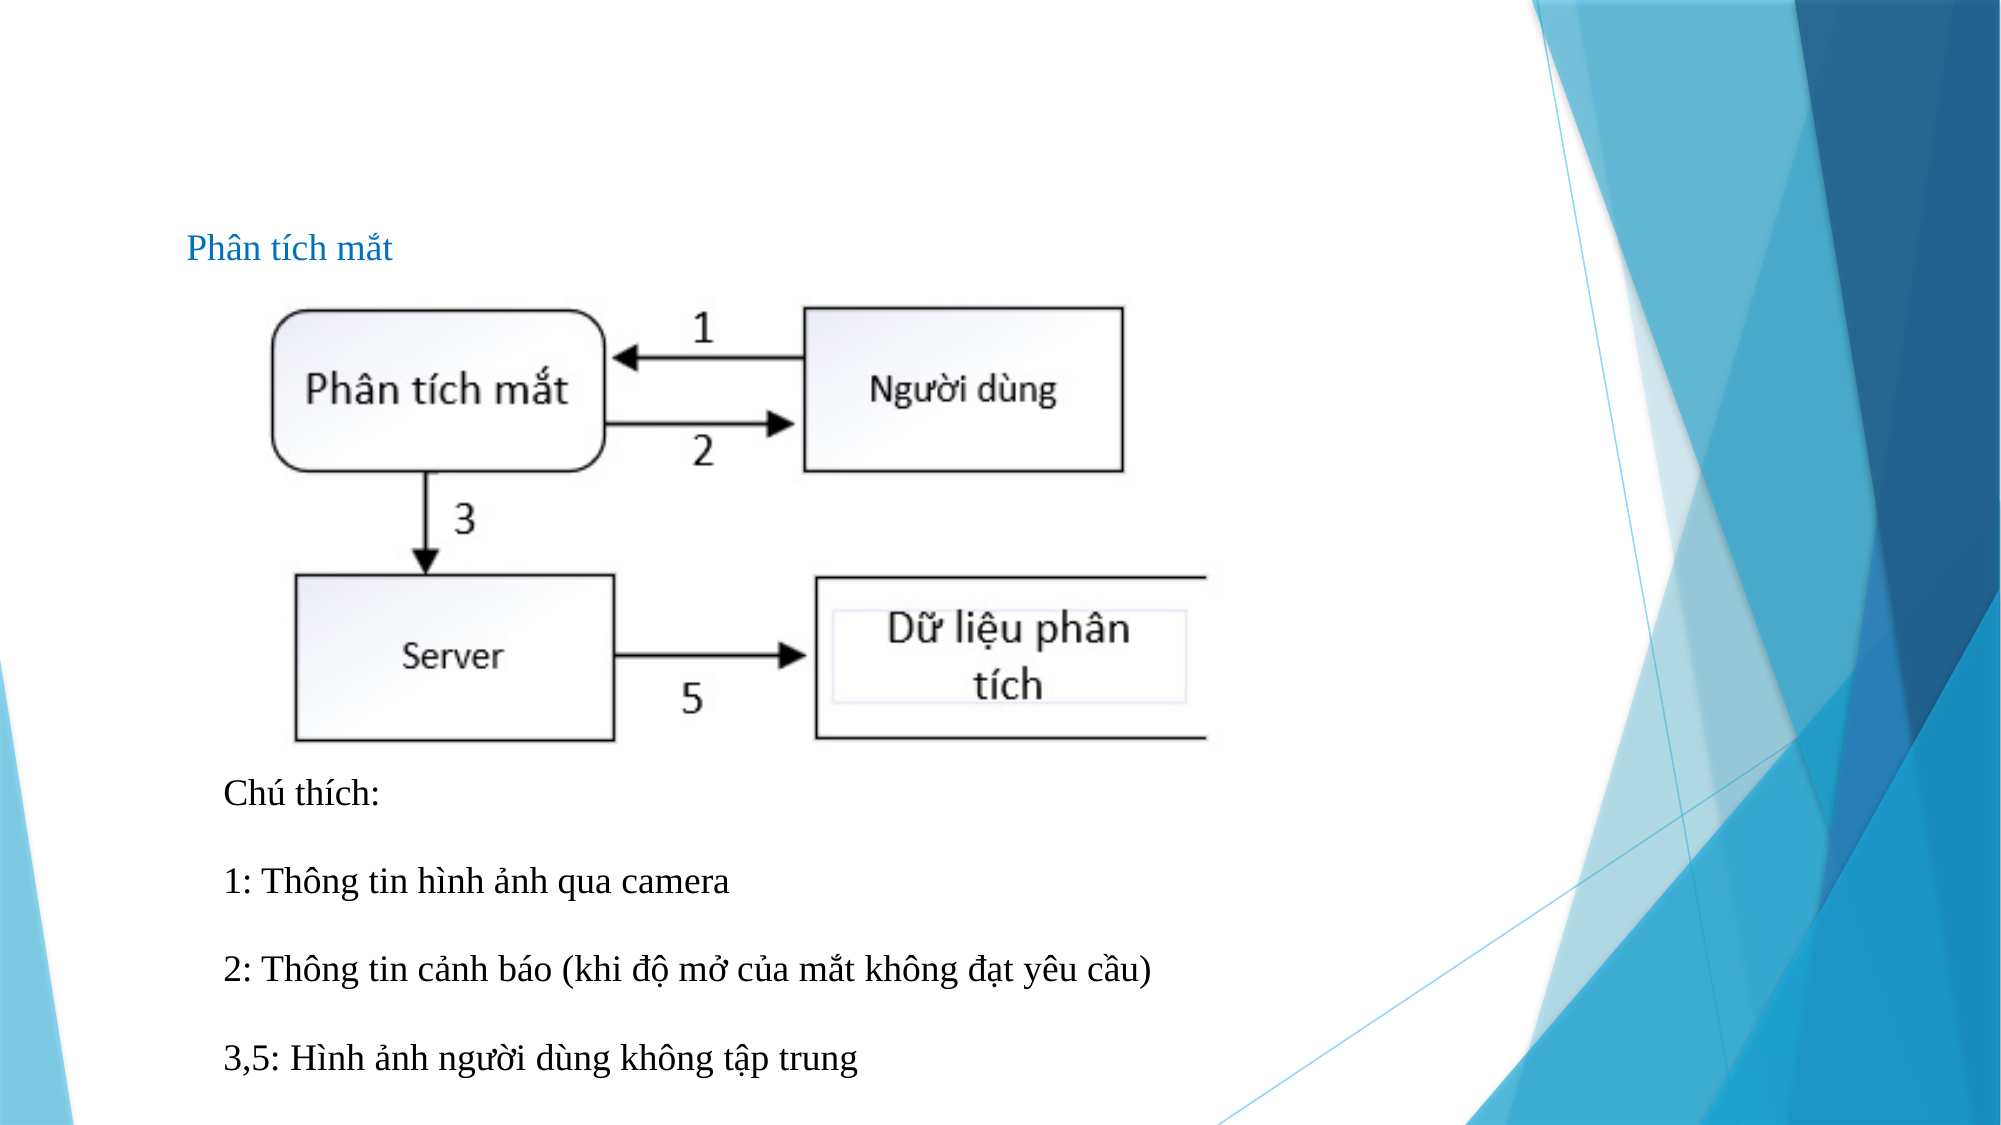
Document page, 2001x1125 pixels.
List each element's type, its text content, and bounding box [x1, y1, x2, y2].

text_box Chú thích: 1: Thông tin hình ảnh qua camera 2: Thông tin cảnh báo (khi độ mở của mắt không đạt yêu cầu) 3,5: Hình ảnh người dùng không tập trung [208, 737, 1285, 1086]
picture [264, 277, 1229, 766]
text_box Phân tích mắt [171, 215, 423, 276]
